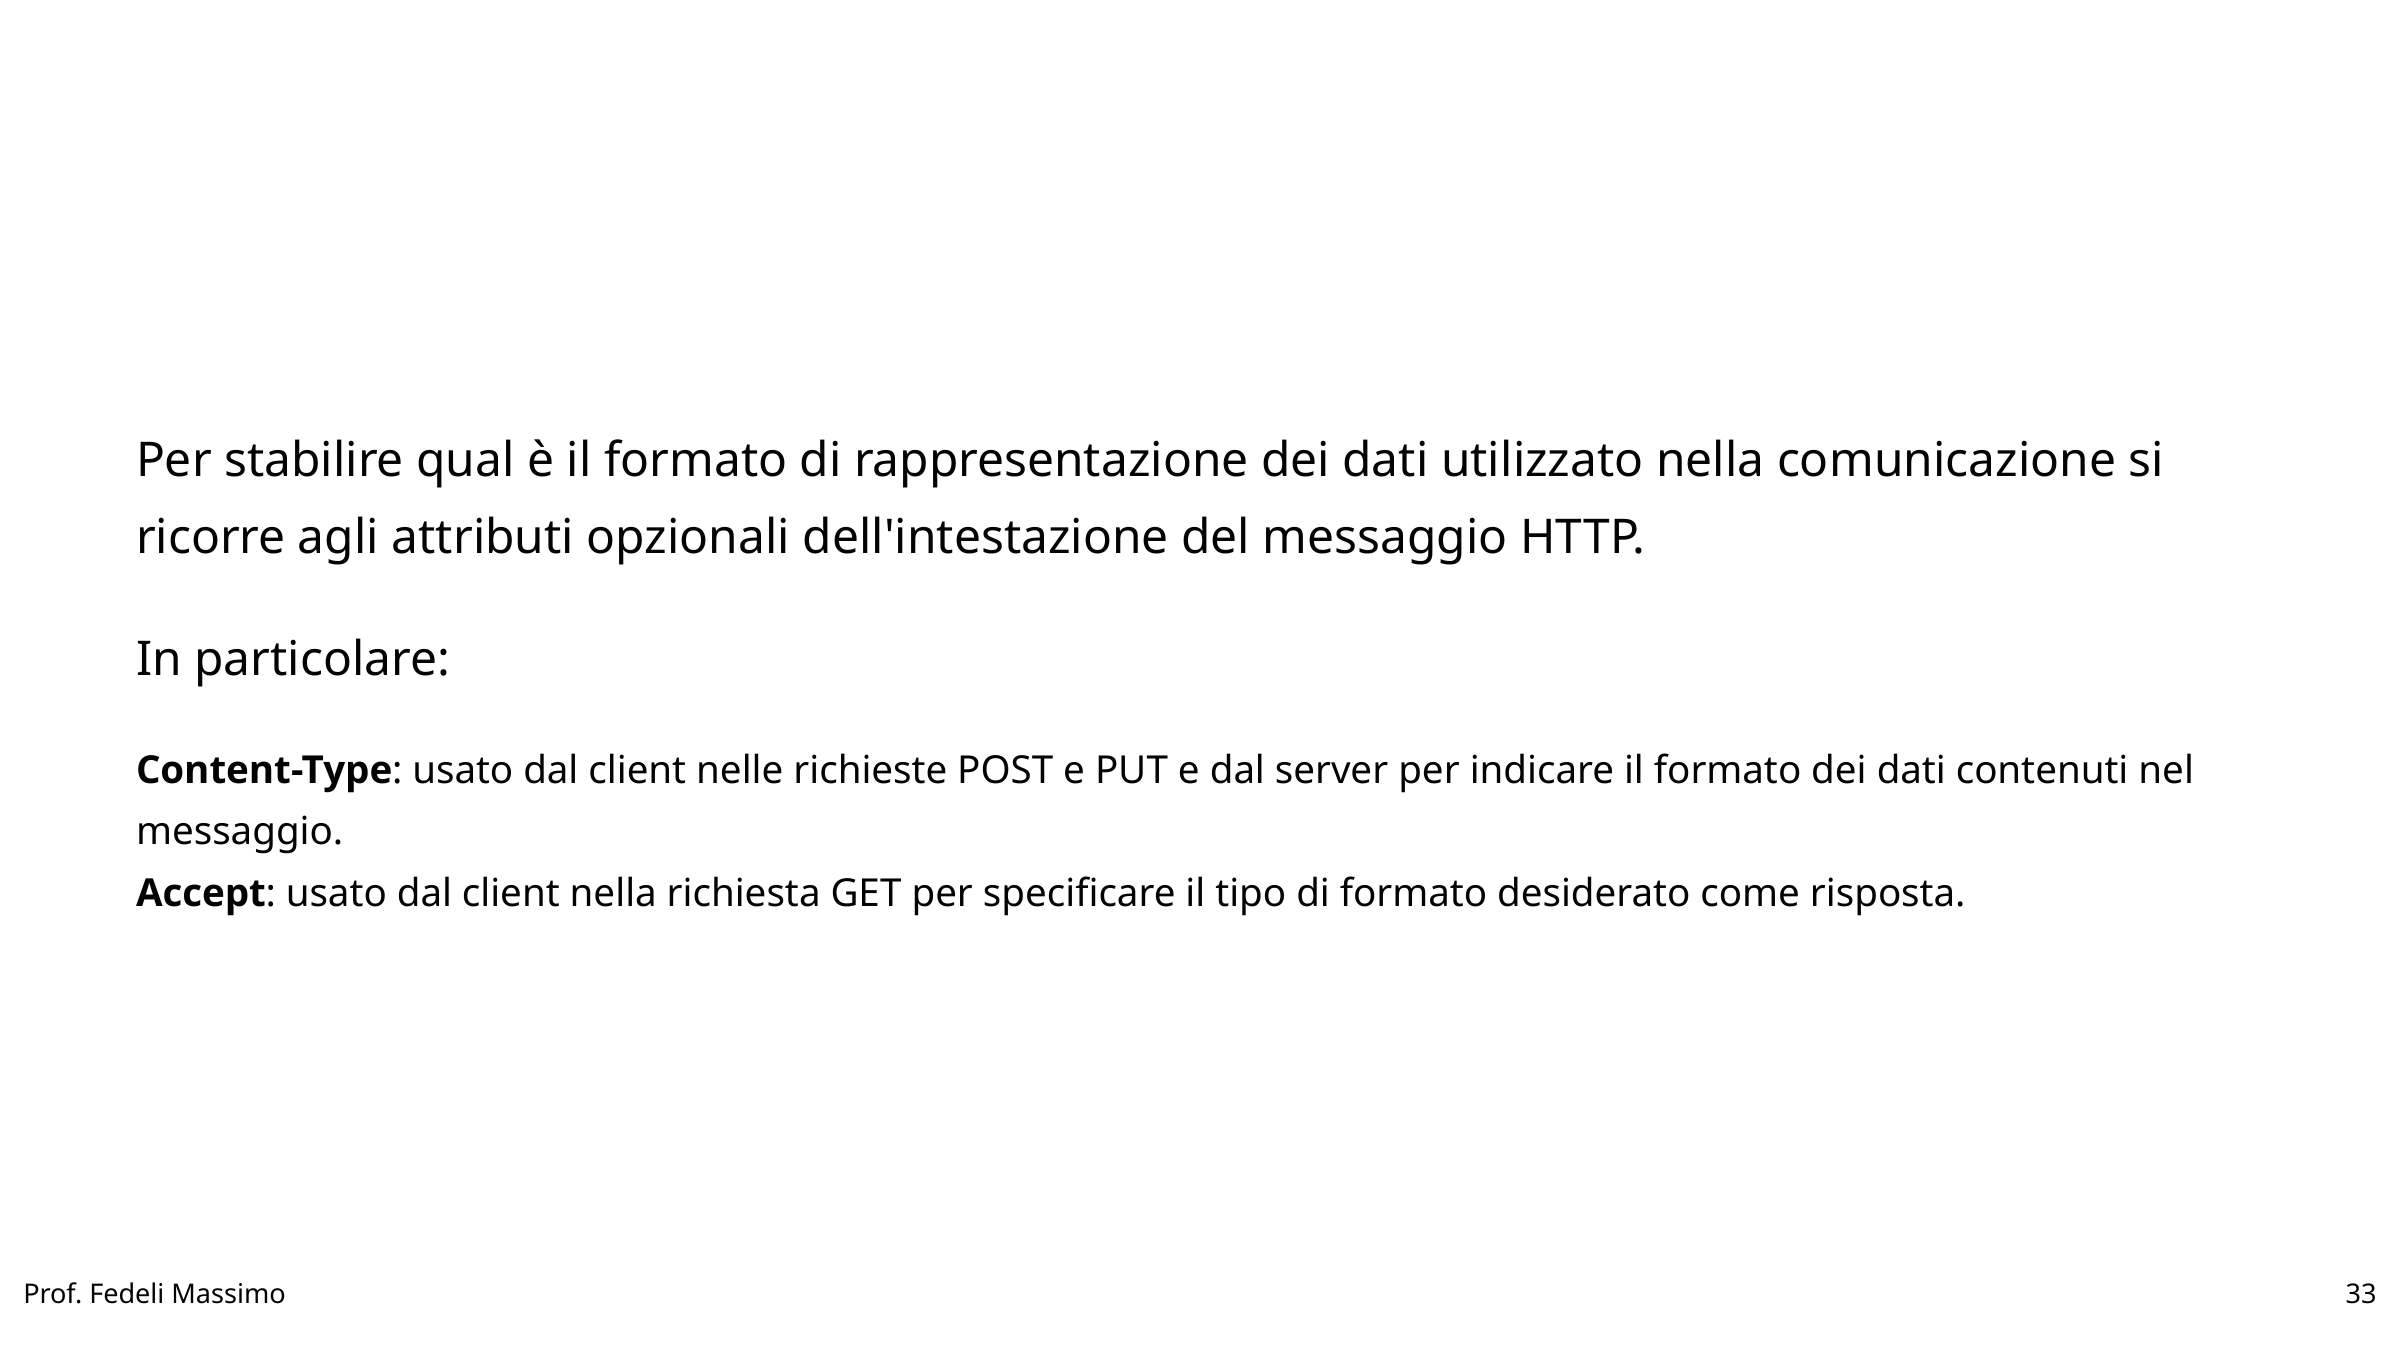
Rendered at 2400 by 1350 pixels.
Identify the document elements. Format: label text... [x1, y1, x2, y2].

text_box Content-Type: usato dal client nelle richieste POST e PUT e dal server per indicare il formato dei dati contenuti nel messaggio. Accept: usato dal client nella richiesta GET per specificare il tipo di formato desiderato come risposta. [135, 729, 2264, 977]
text_box Prof. Fedeli Massimo [23, 1266, 287, 1310]
text_box Per stabilire qual è il formato di rappresentazione dei dati utilizzato nella comunicazione si ricorre agli attributi opzionali dell'intestazione del messaggio HTTP. [135, 408, 2264, 565]
text_box In particolare: [135, 607, 2264, 686]
text_box 33 [2318, 1266, 2377, 1310]
